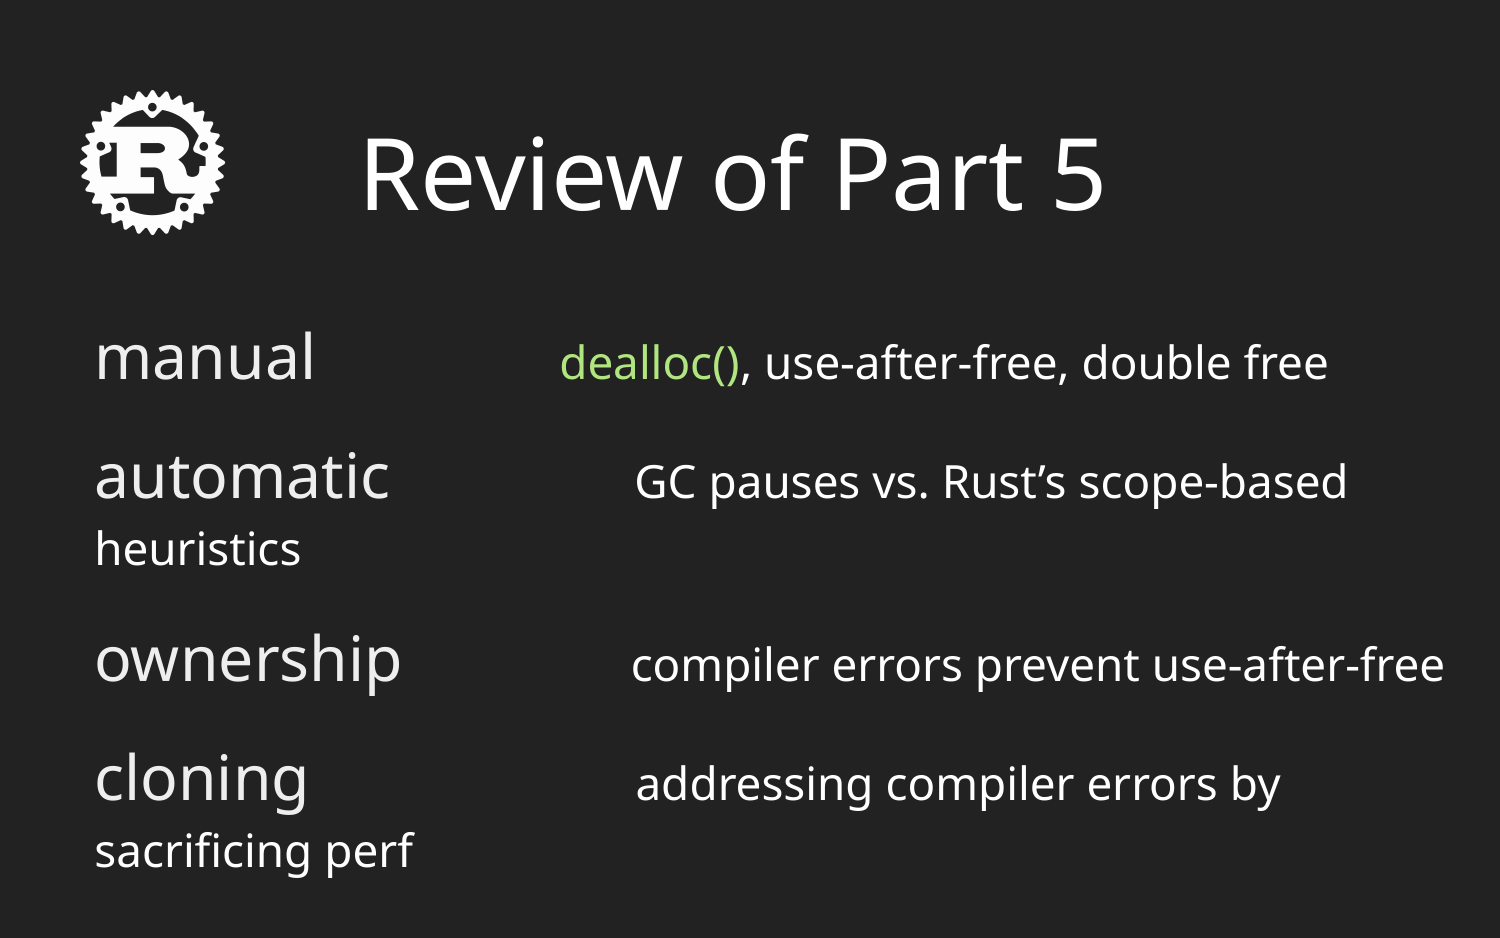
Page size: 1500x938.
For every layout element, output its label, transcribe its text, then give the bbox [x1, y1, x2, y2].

picture [79, 89, 226, 236]
list manual dealloc(), use-after-free, double free automatic GC pauses vs. Rust’s scope-based heuristics ownership compiler errors prevent use-after-free cloning addressing compiler errors by sacrificing perf [79, 332, 1500, 850]
title Review of Part 5 [343, 89, 1420, 252]
